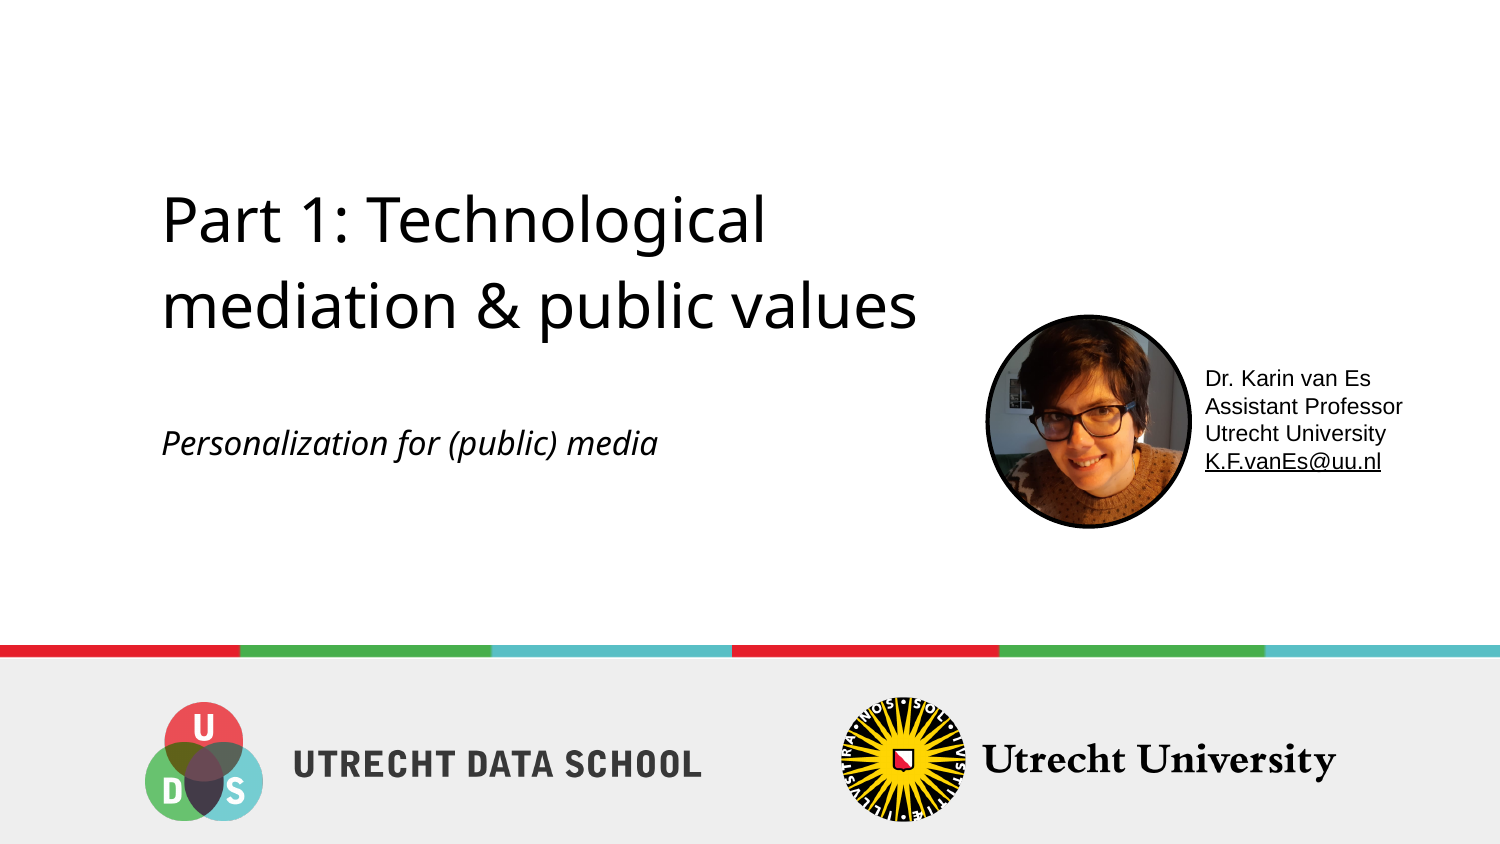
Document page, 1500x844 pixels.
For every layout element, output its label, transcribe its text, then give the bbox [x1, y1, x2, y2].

picture [145, 702, 734, 821]
text_box Dr. Karin van Es Assistant Professor Utrecht University K.F.vanEs@uu.nl [1189, 356, 1470, 511]
title Part 1: Technological mediation & public values Personalization for (public) media [145, 153, 1010, 595]
text_box [0, 669, 1500, 844]
text_box [985, 314, 1192, 529]
picture [799, 672, 1379, 844]
picture [0, 644, 1500, 660]
